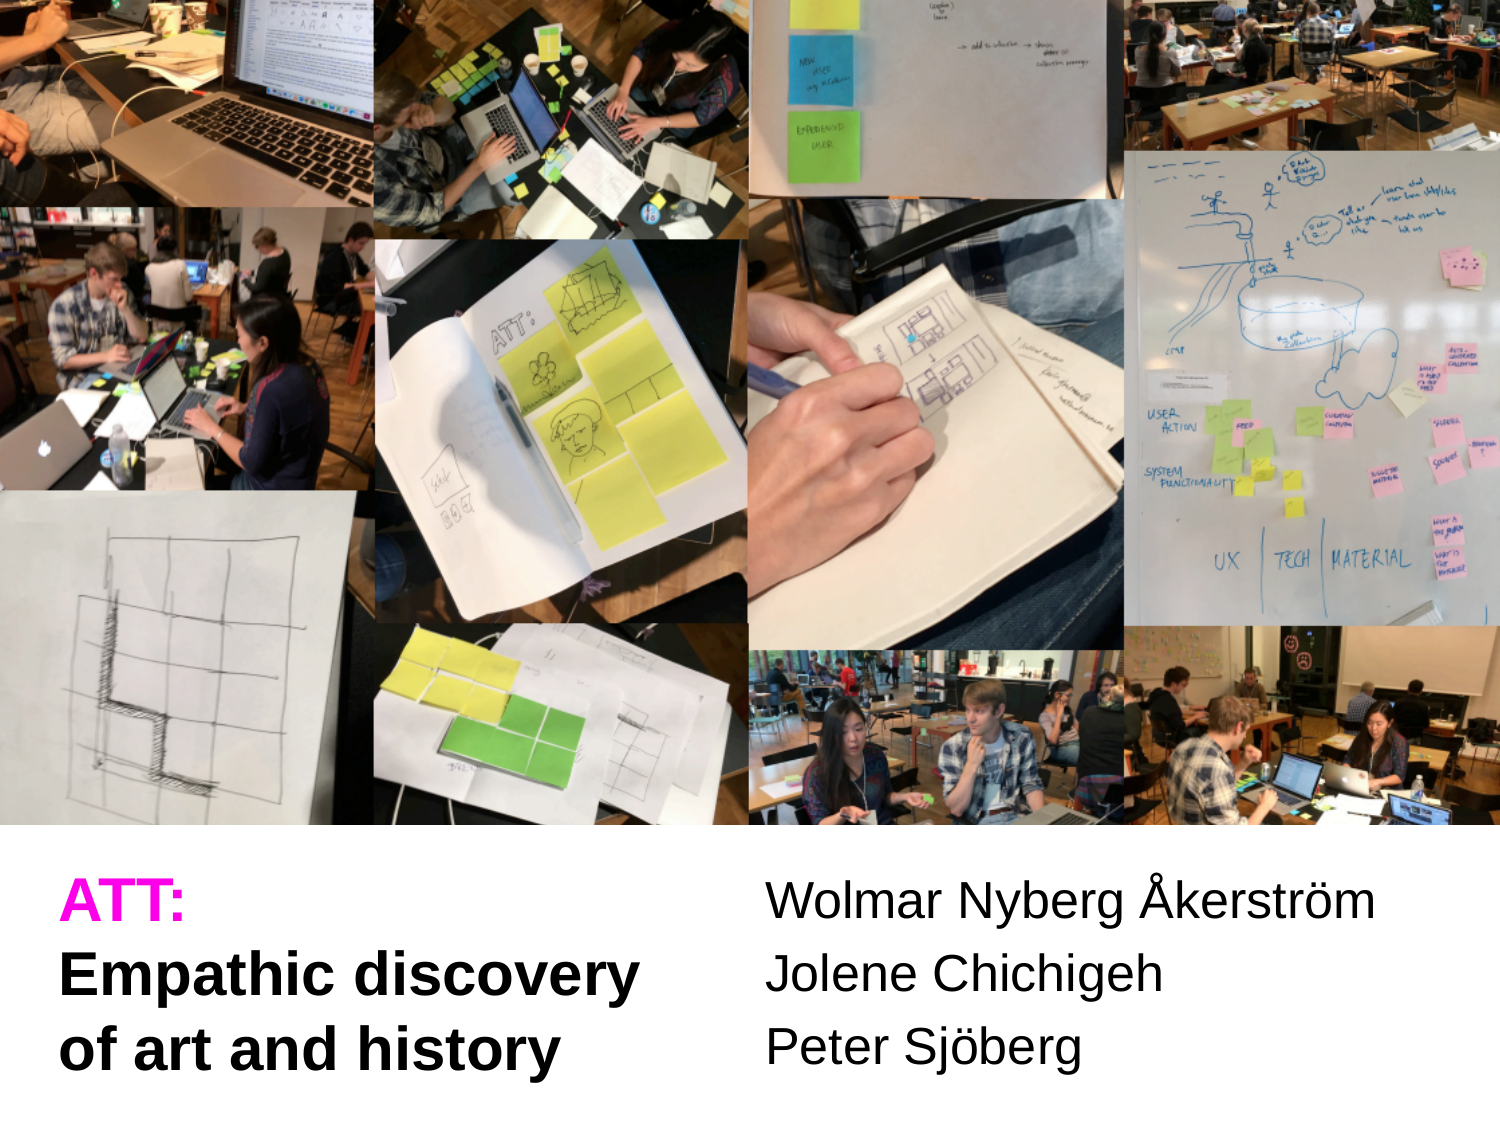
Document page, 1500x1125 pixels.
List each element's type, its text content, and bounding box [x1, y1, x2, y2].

subtitle Wolmar Nyberg Åkerström Jolene Chichigeh Peter Sjöberg [750, 859, 1431, 1096]
picture [0, 0, 1500, 826]
title ATT: Empathic discovery of art and history [43, 846, 658, 1096]
